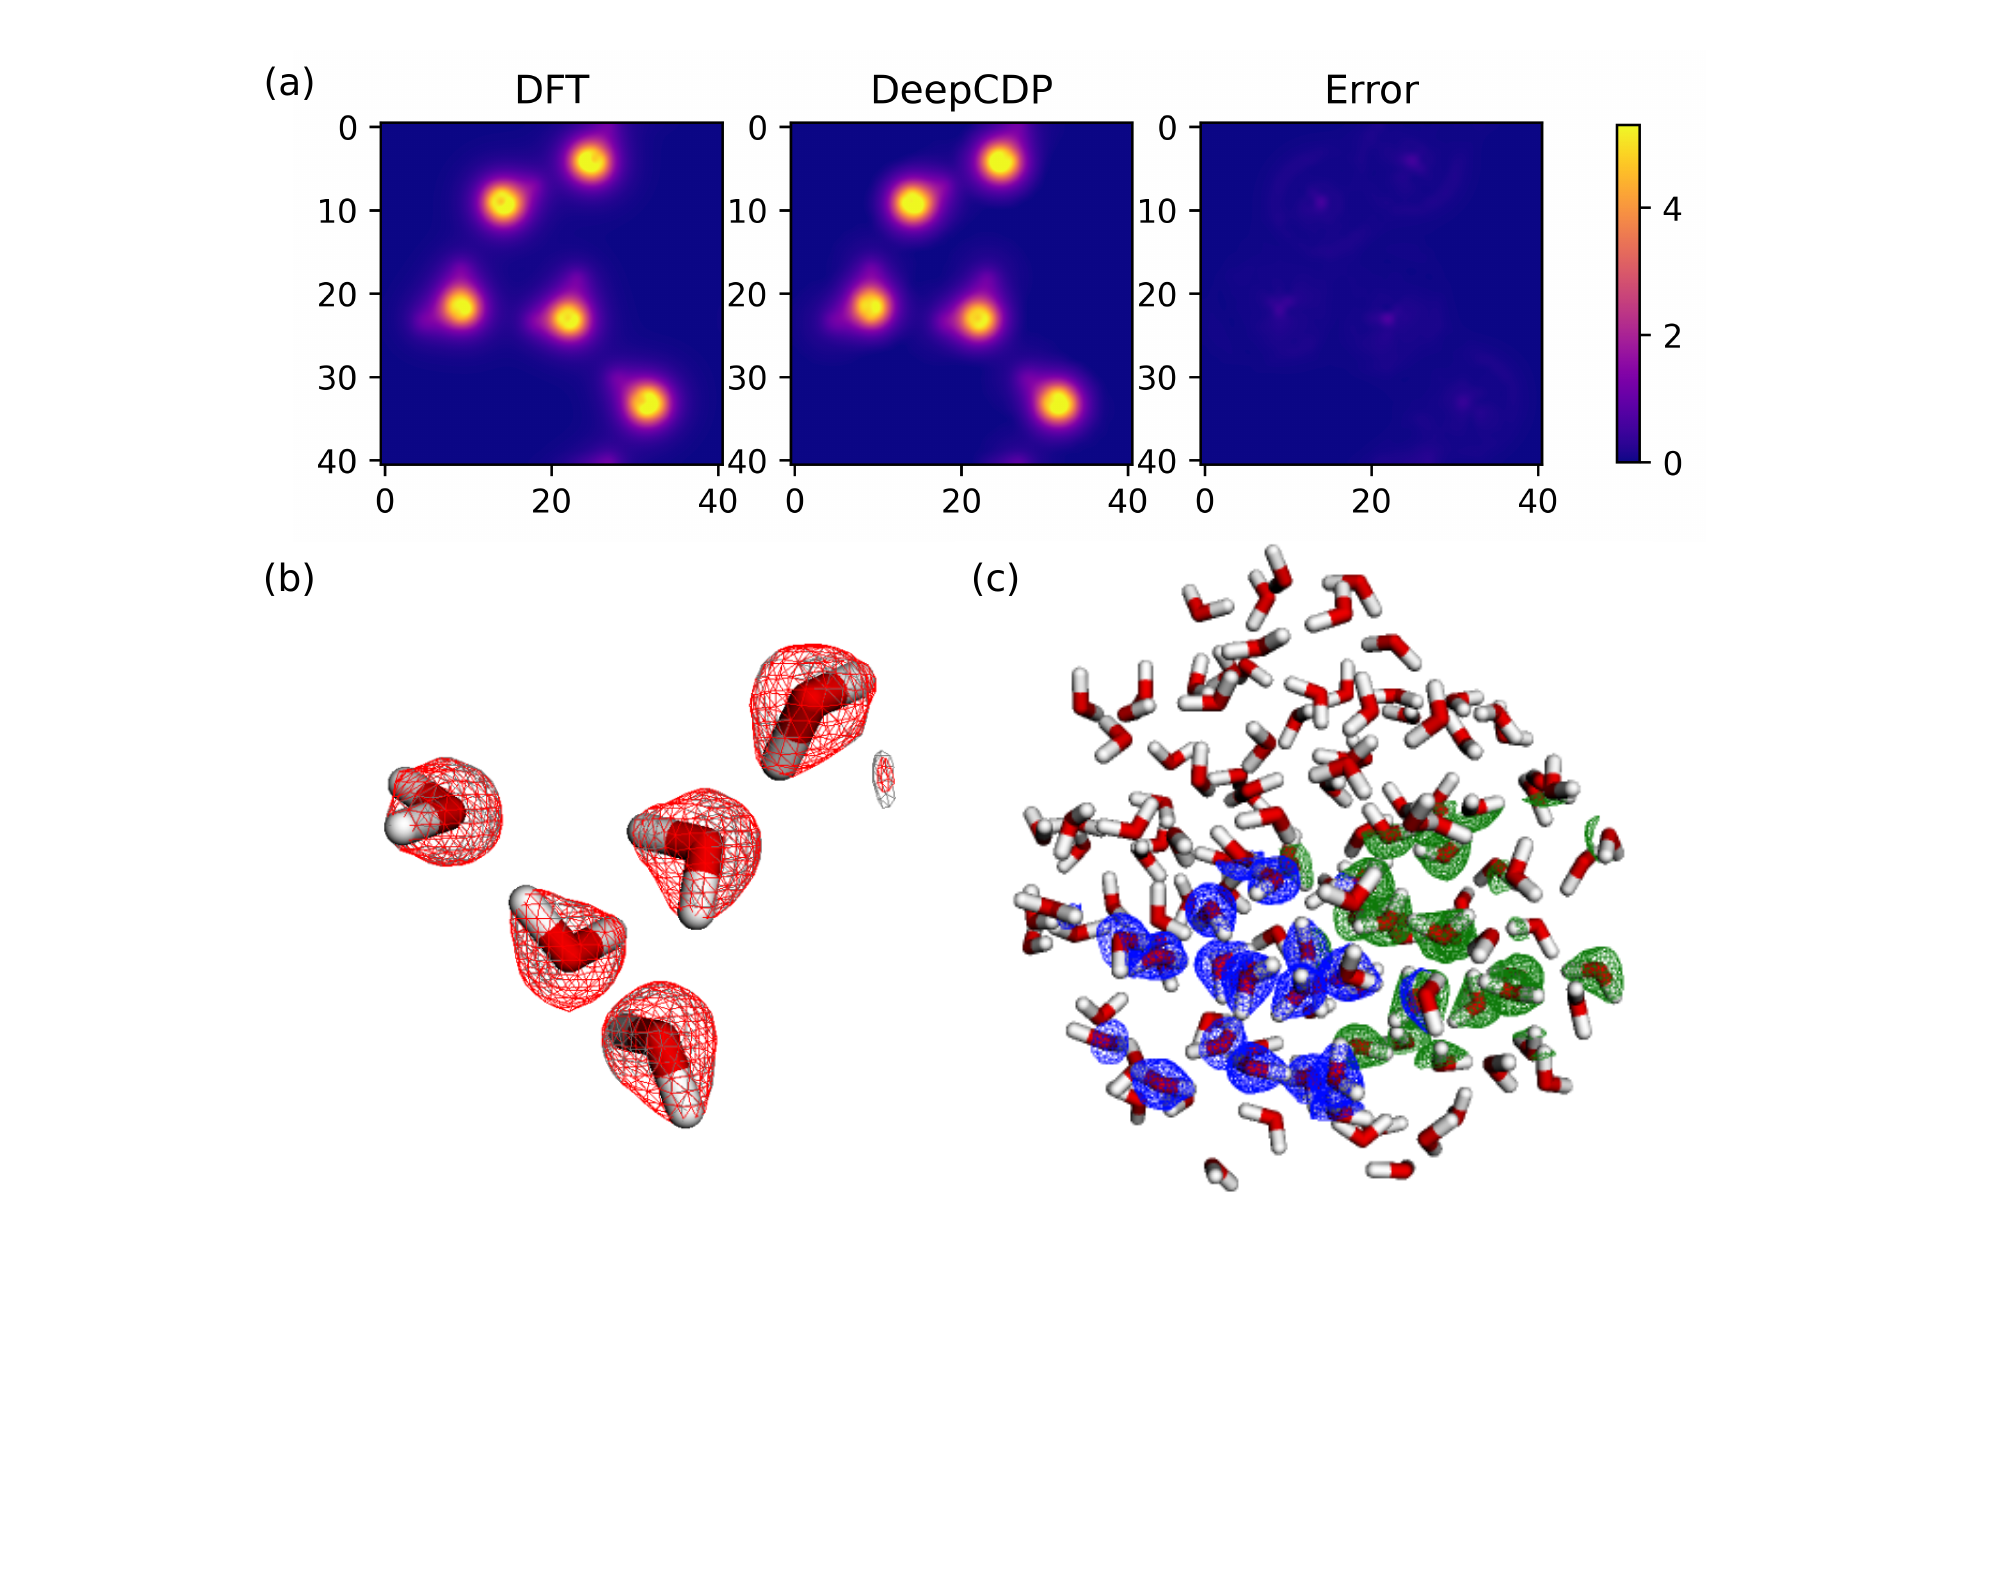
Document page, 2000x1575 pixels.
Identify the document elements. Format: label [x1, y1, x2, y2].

text_box [232, 0, 1779, 1303]
